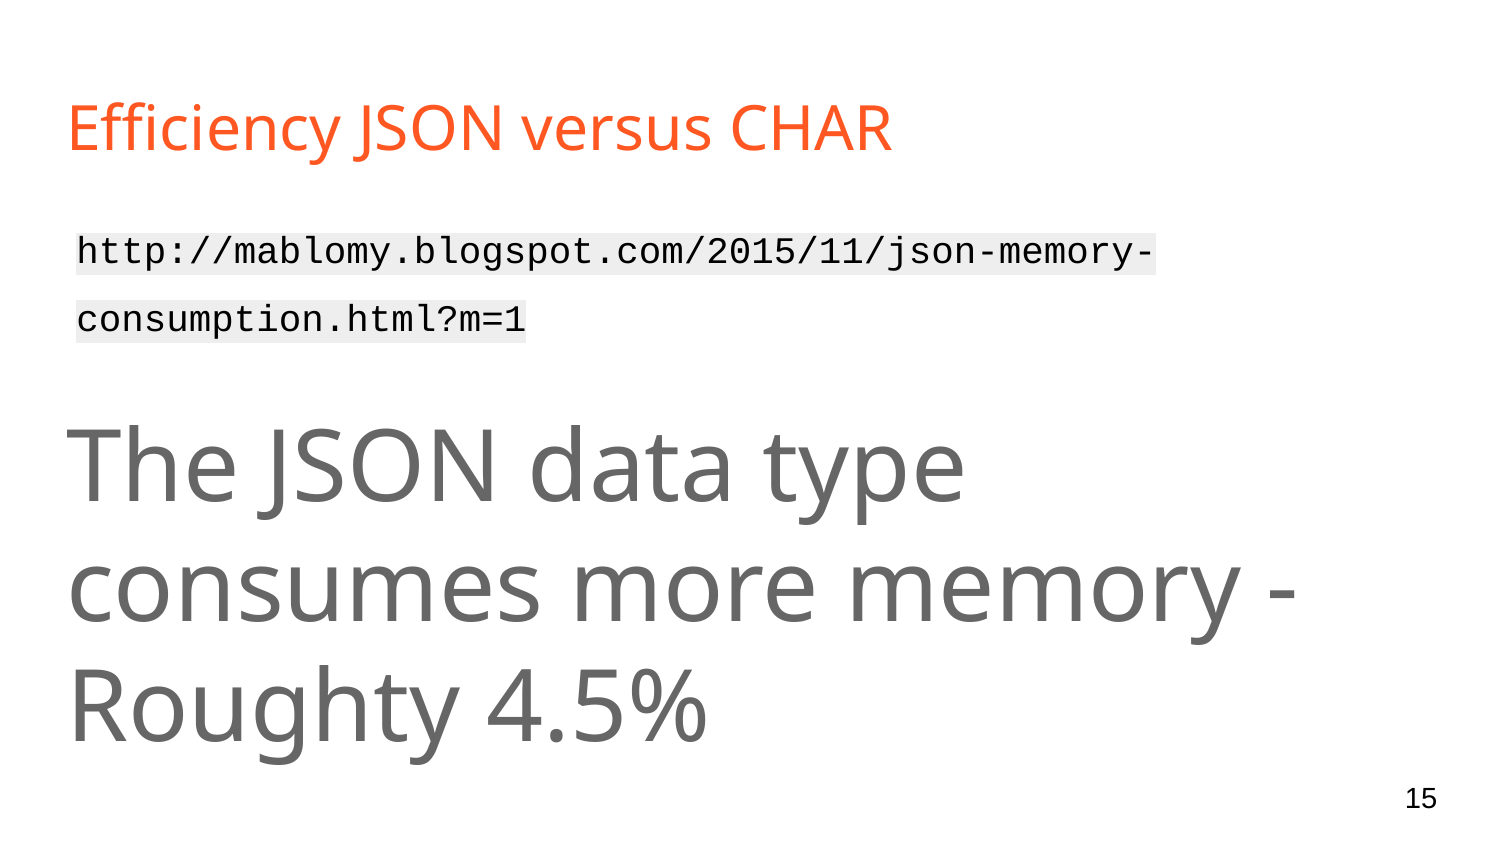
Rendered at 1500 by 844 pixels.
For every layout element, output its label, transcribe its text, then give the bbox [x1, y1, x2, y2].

slide_number ‹#› [1389, 764, 1480, 830]
title Efficiency JSON versus CHAR [51, 72, 1449, 167]
list http://mablomy.blogspot.com/2015/11/json-memory-consumption.html?m=1 The JSON data type consumes more memory - Roughty 4.5% [51, 189, 1449, 750]
